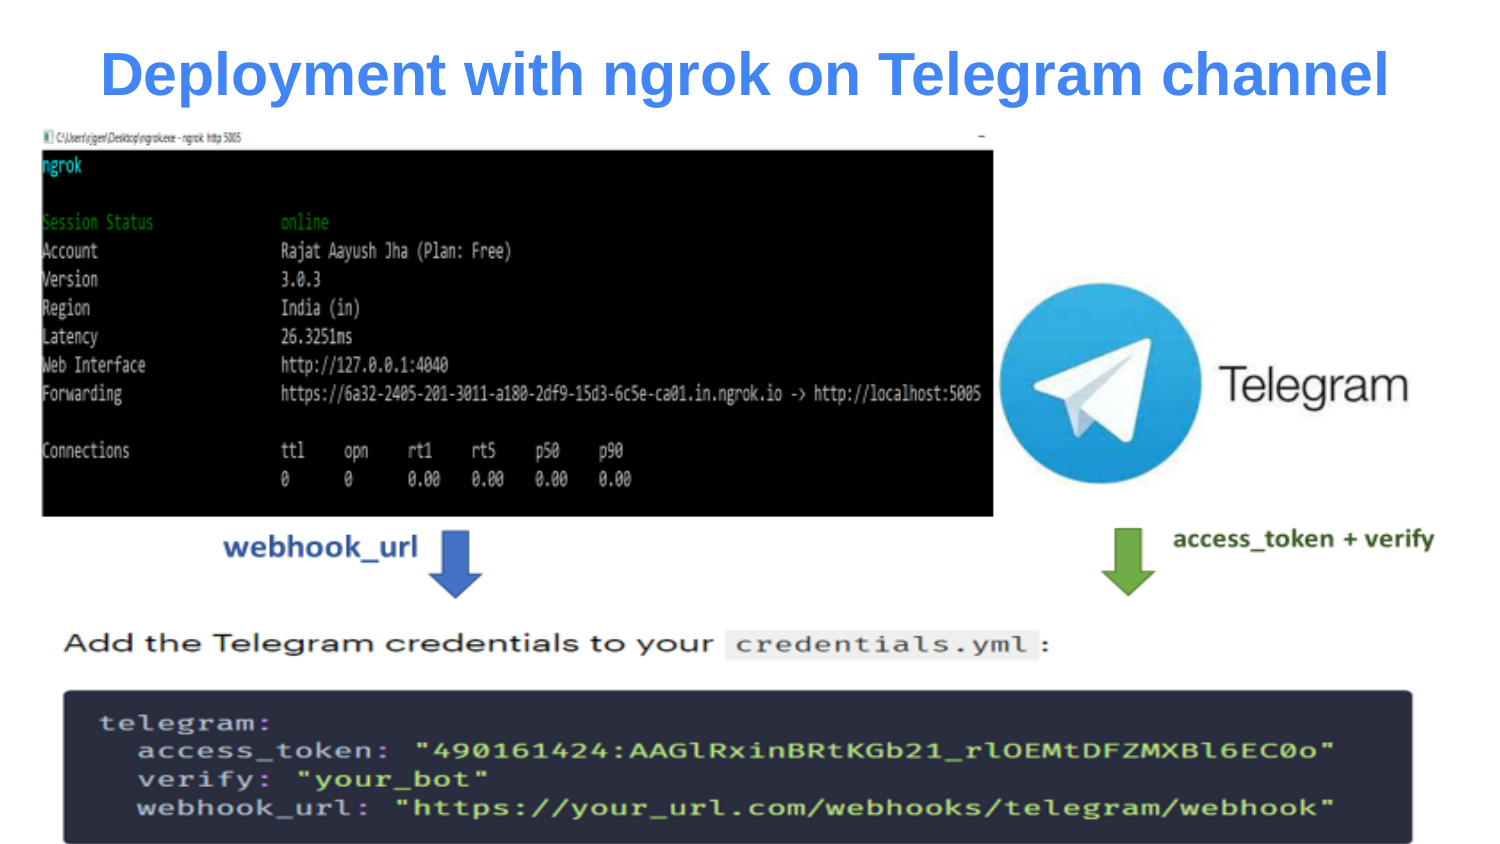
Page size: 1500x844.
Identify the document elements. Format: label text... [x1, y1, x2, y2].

picture [24, 113, 1451, 844]
title Deployment with ngrok on Telegram channel [51, 19, 1477, 114]
